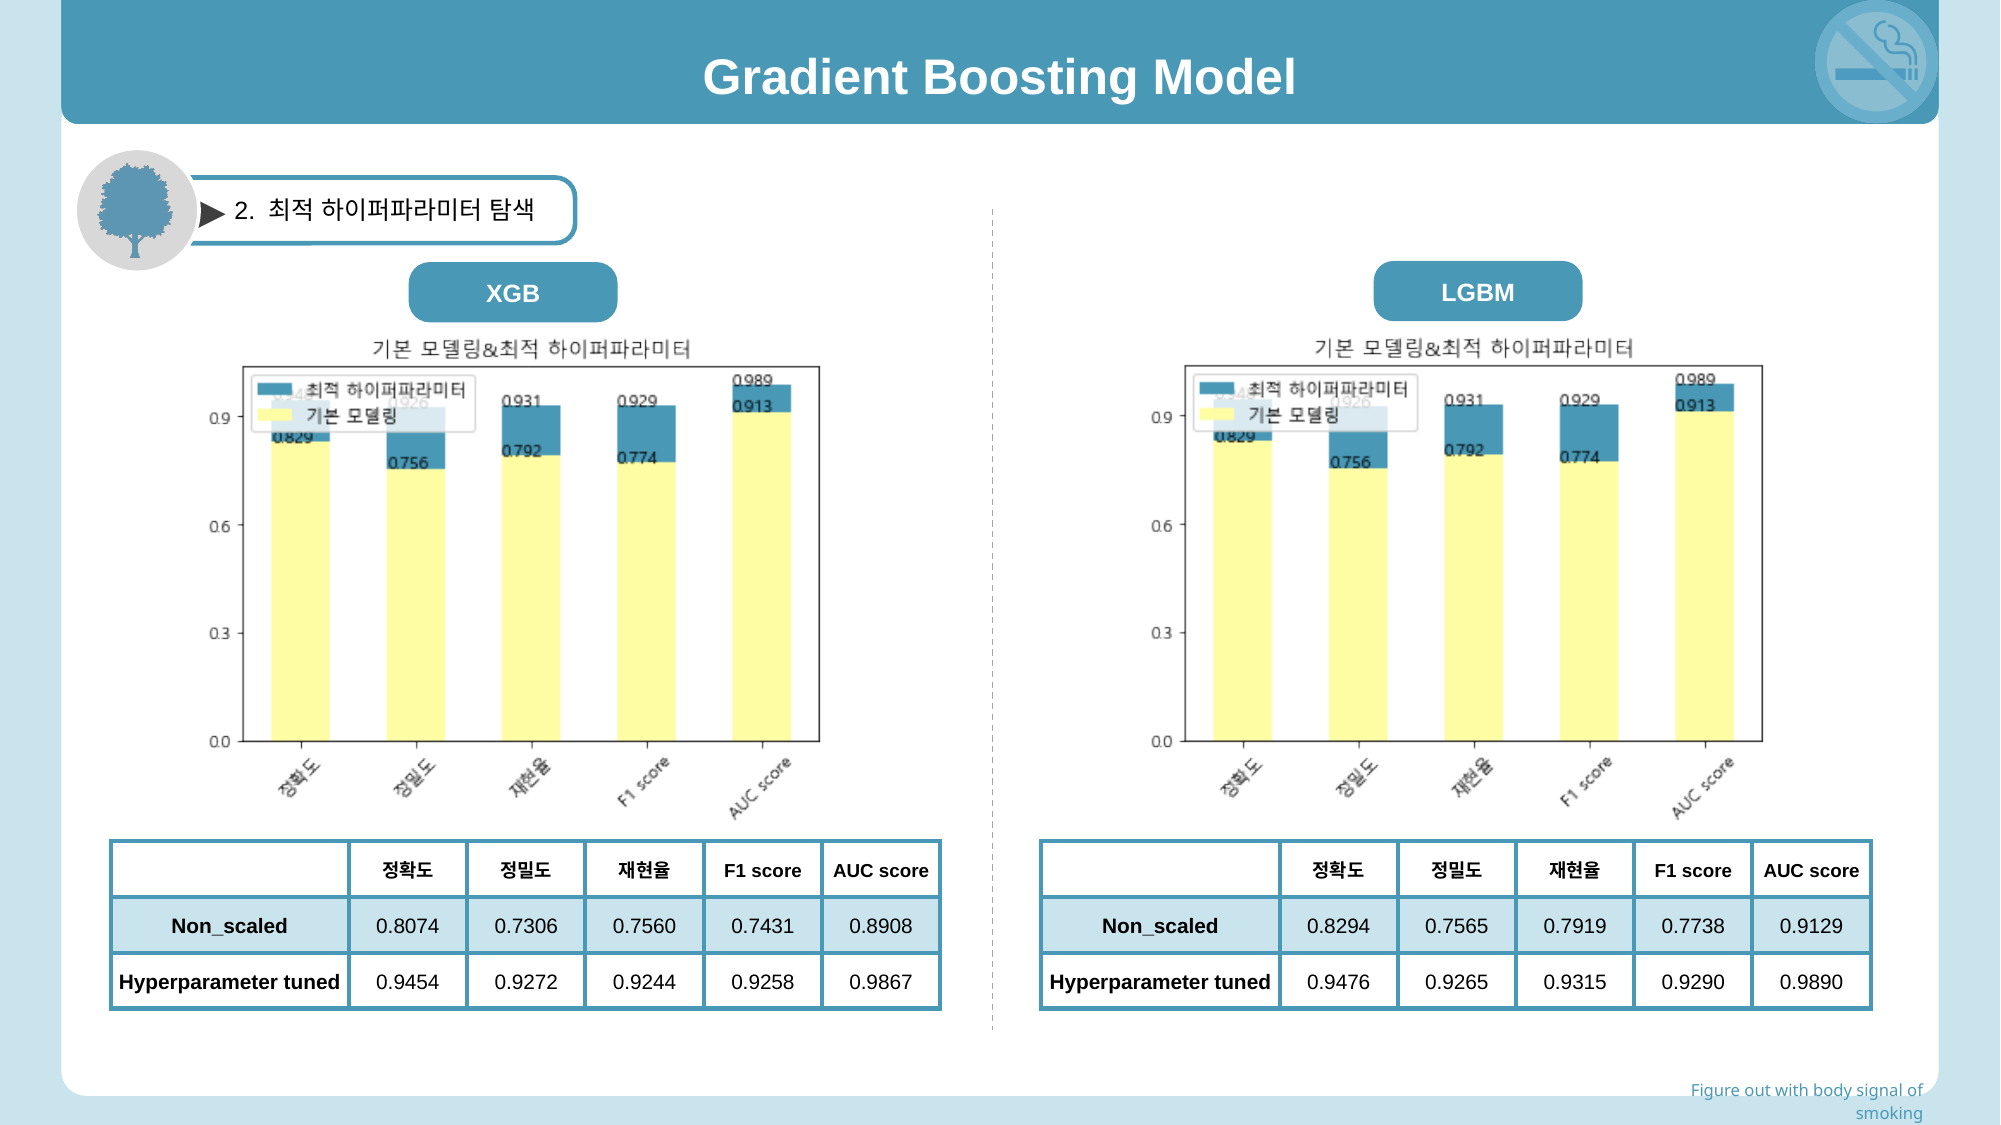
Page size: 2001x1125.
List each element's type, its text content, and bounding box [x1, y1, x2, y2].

table_cell Non_scaled [1043, 899, 1278, 951]
table_cell Hyperparameter tuned [1043, 955, 1278, 1006]
table_cell 0.8074 [351, 899, 465, 951]
table_cell 0.7738 [1636, 899, 1750, 951]
text_box Figure out with body signal of smoking [1605, 1061, 1939, 1125]
table_header AUC score [1754, 843, 1869, 895]
table_header 정밀도 [469, 843, 583, 895]
table_header 재현율 [587, 843, 702, 895]
picture [1814, 0, 1939, 125]
table_cell 0.9890 [1754, 955, 1869, 1006]
table_header F1 score [1636, 843, 1750, 895]
table_cell 0.7565 [1400, 899, 1514, 951]
table_header F1 score [706, 843, 820, 895]
picture [195, 329, 831, 834]
table_cell Non_scaled [113, 899, 347, 951]
table_cell 0.9290 [1636, 955, 1750, 1006]
table_cell 0.7560 [587, 899, 702, 951]
text_box LGBM [1373, 260, 1583, 322]
table_header 정확도 [351, 843, 465, 895]
picture [1138, 328, 1774, 834]
table_cell 0.9244 [587, 955, 702, 1006]
table_cell 0.7919 [1518, 899, 1632, 951]
table_cell 0.9867 [824, 955, 938, 1006]
table_header 정밀도 [1400, 843, 1514, 895]
table_cell 0.9454 [351, 955, 465, 1006]
table_header 재현율 [1518, 843, 1632, 895]
table_cell 0.9258 [706, 955, 820, 1006]
table_cell 0.7306 [469, 899, 583, 951]
table_cell 0.9129 [1754, 899, 1869, 951]
table_cell Hyperparameter tuned [113, 955, 347, 1006]
table_cell 0.9265 [1400, 955, 1514, 1006]
table_cell 0.9272 [469, 955, 583, 1006]
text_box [74, 148, 576, 273]
table_cell 0.8908 [824, 899, 938, 951]
table_cell 0.7431 [706, 899, 820, 951]
table_cell 0.9476 [1282, 955, 1396, 1006]
table_cell 0.9315 [1518, 955, 1632, 1006]
table_header 정확도 [1282, 843, 1396, 895]
text_box XGB [408, 262, 618, 323]
text_box [61, 136, 1939, 1096]
table_header AUC score [824, 843, 938, 895]
table_header [113, 843, 347, 895]
table_cell 0.8294 [1282, 899, 1396, 951]
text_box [61, 0, 1812, 125]
table_header [1043, 843, 1278, 895]
